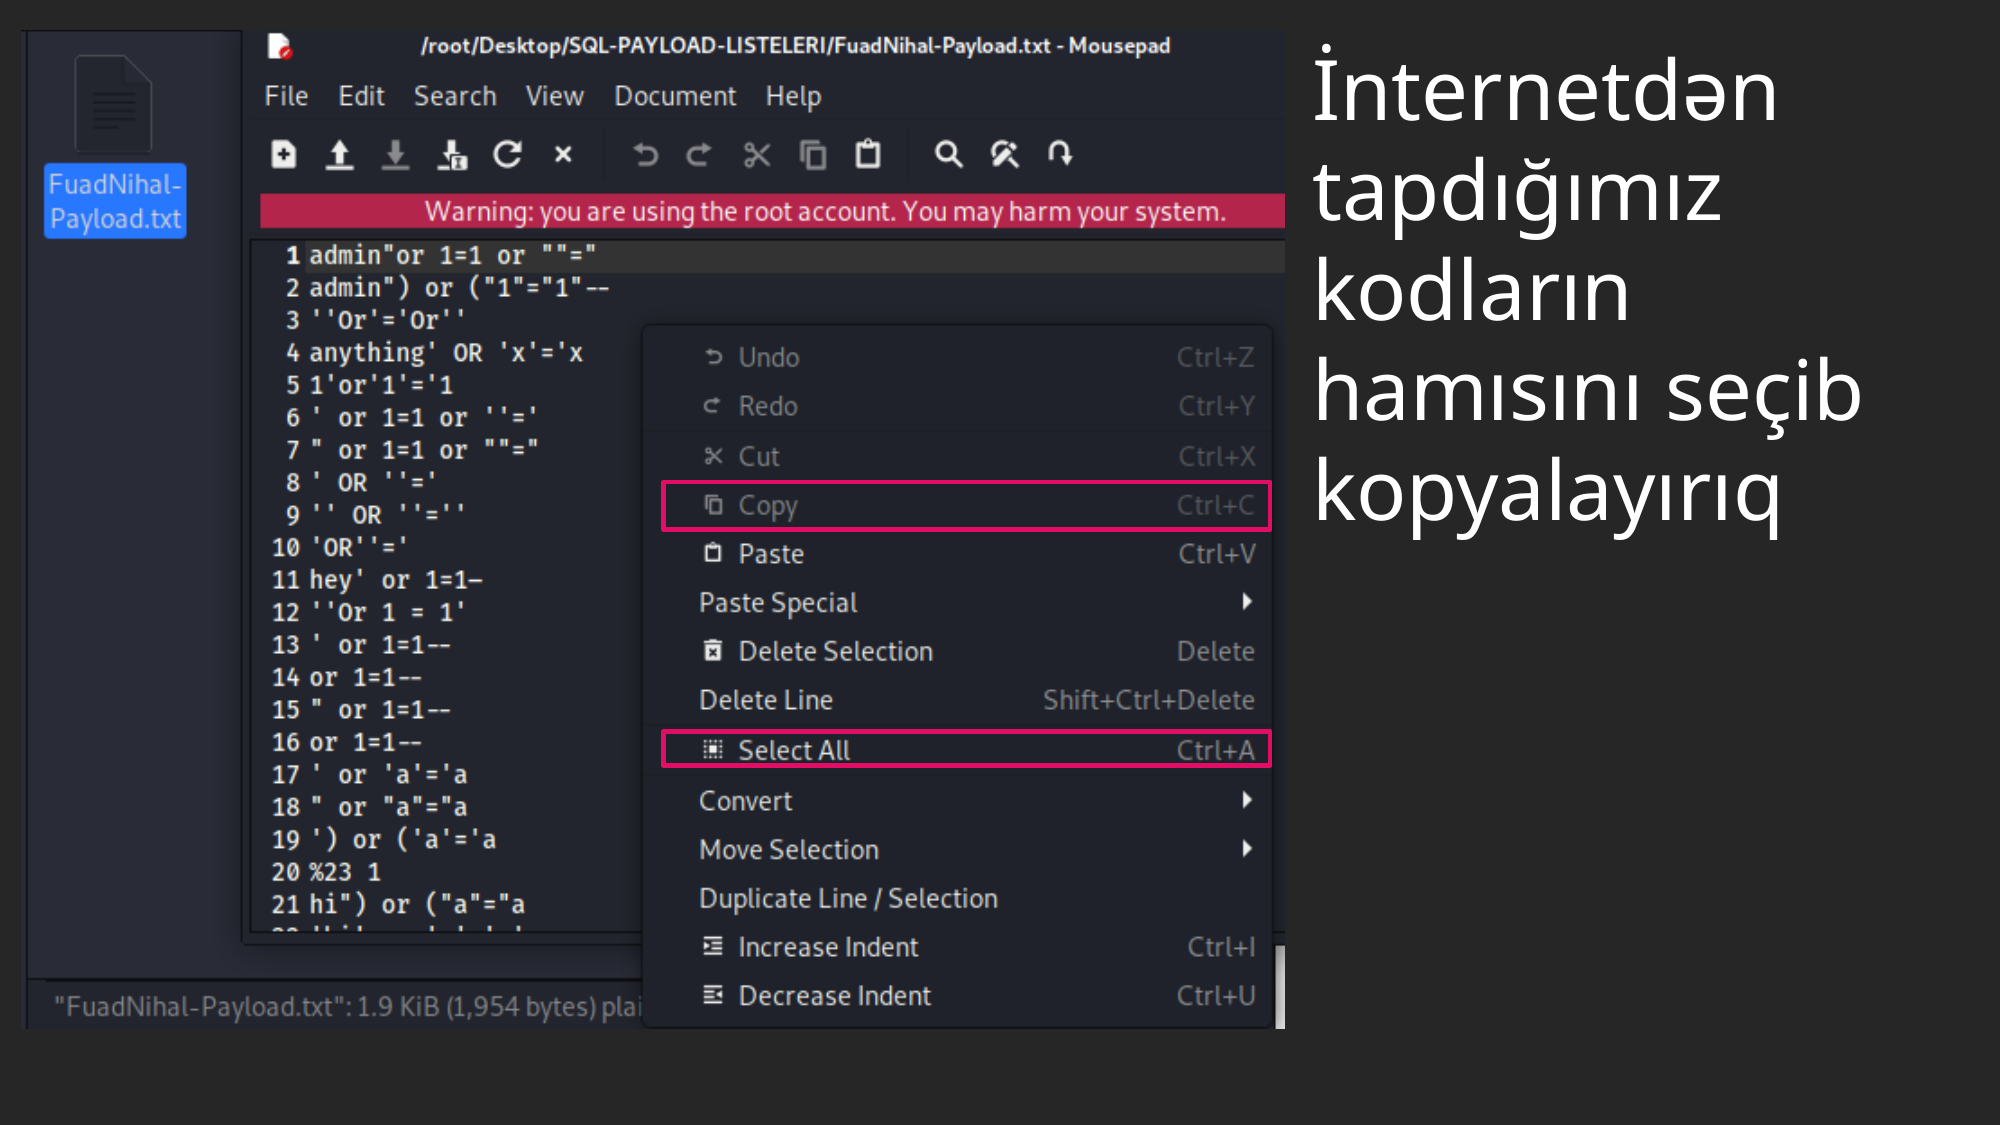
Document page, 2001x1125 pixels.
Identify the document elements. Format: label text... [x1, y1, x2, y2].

text_box İnternetdən tapdığımız kodların hamısını seçib kopyalayırıq [1297, 29, 1963, 545]
picture [21, 30, 1285, 1029]
